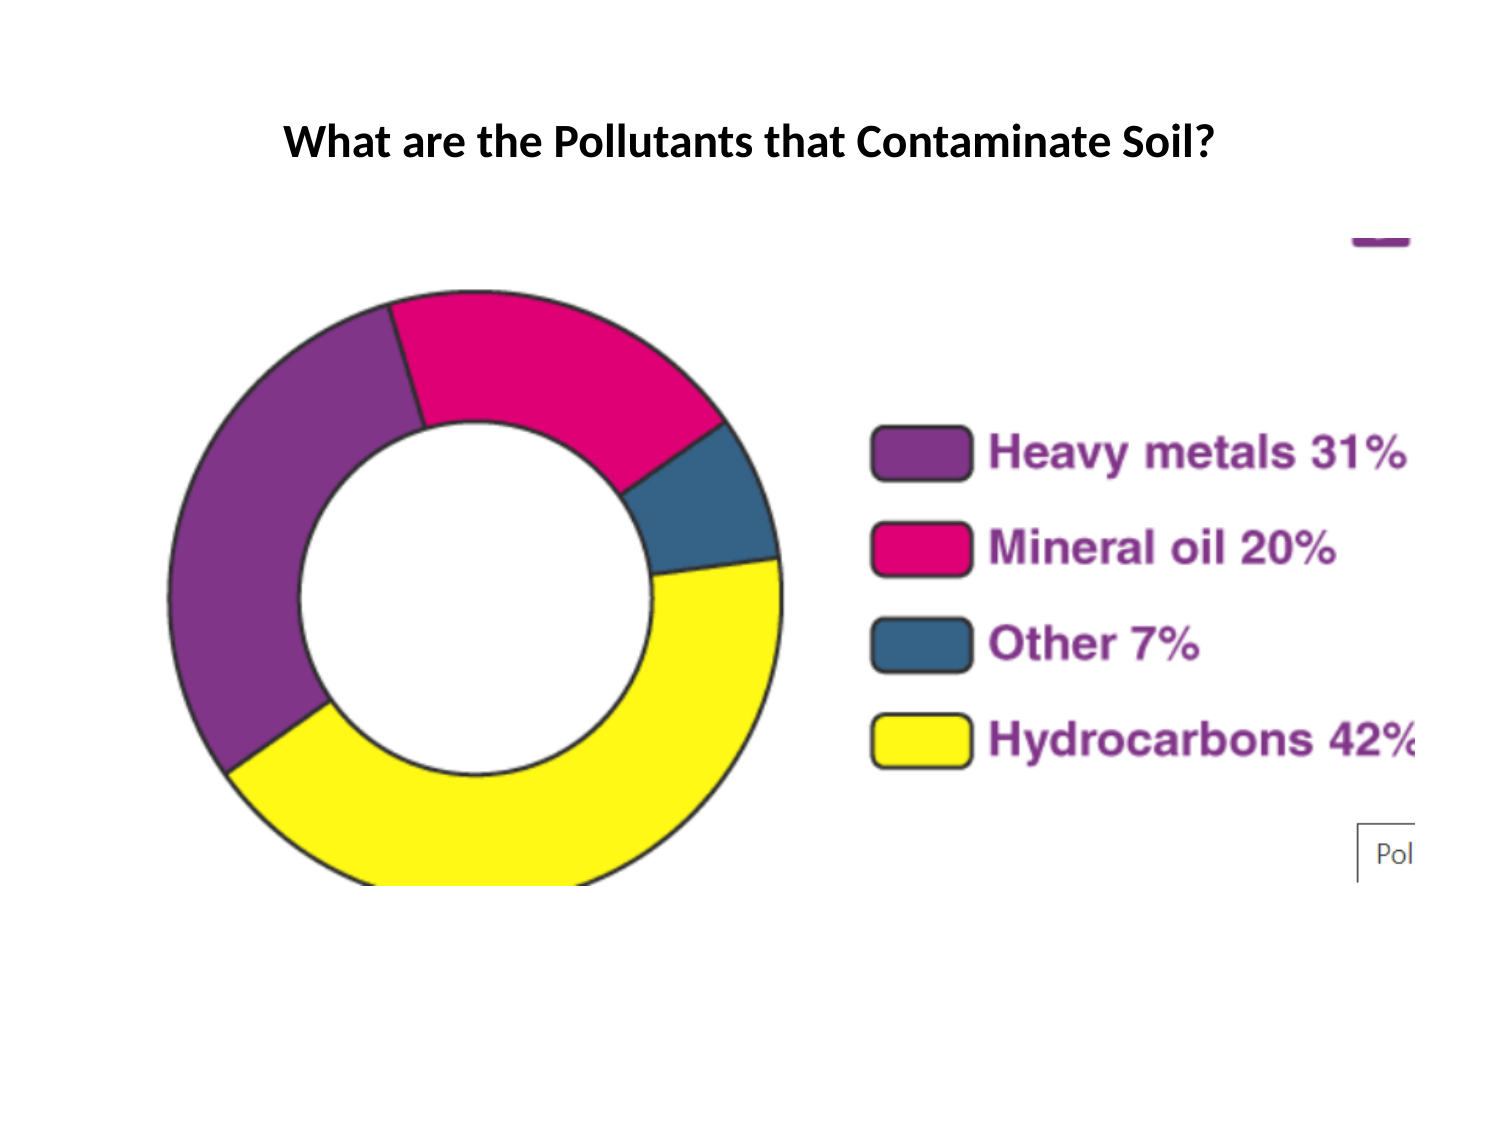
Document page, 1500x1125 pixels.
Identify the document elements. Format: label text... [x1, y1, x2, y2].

picture [84, 238, 1415, 887]
title What are the Pollutants that Contaminate Soil? [75, 45, 1425, 233]
